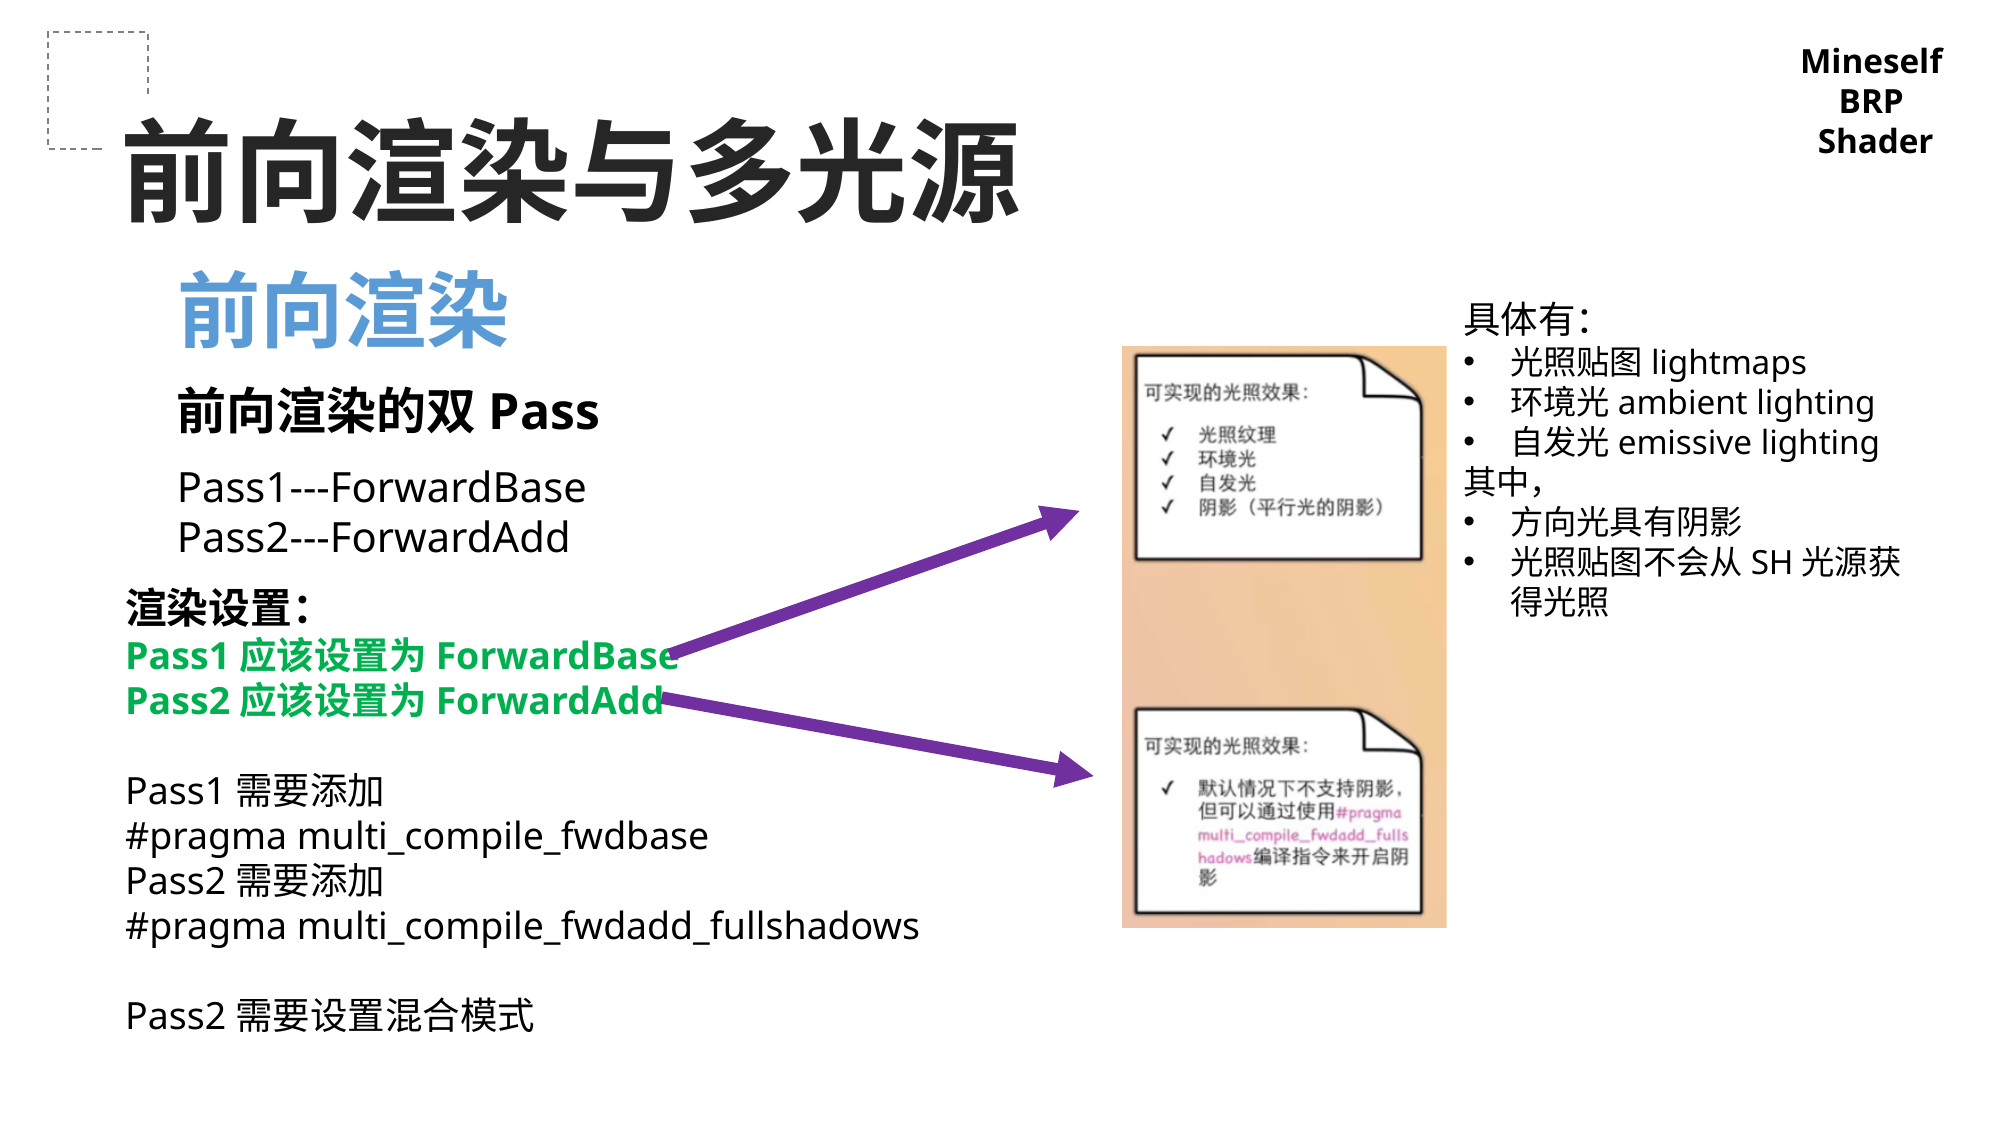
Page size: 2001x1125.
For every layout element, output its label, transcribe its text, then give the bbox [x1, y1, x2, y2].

text_box 具体有： 光照贴图lightmaps 环境光ambient lighting 自发光emissive lighting 其中， 方向光具有阴影 光照贴图不会从SH光源获得光照 [1463, 296, 1918, 621]
text_box Mineself BRP Shader [1788, 40, 1964, 160]
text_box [661, 697, 1094, 777]
text_box 前向渲染与多光源 [120, 101, 1113, 237]
text_box [103, 96, 196, 173]
text_box 前向渲染的双Pass [176, 379, 1009, 440]
text_box [47, 31, 149, 150]
text_box 渲染设置： Pass1应该设置为ForwardBase Pass2应该设置为ForwardAdd Pass1需要添加 #pragma multi_compile_fwdbase Pass2需要添加 #pragma multi_compile_fwdadd_fullshadows Pass2需要设置混合模式 [125, 581, 973, 1037]
picture [1122, 346, 1447, 928]
text_box Pass1---ForwardBase Pass2---ForwardAdd [176, 460, 632, 561]
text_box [669, 510, 1080, 655]
text_box 前向渲染 [176, 258, 764, 359]
